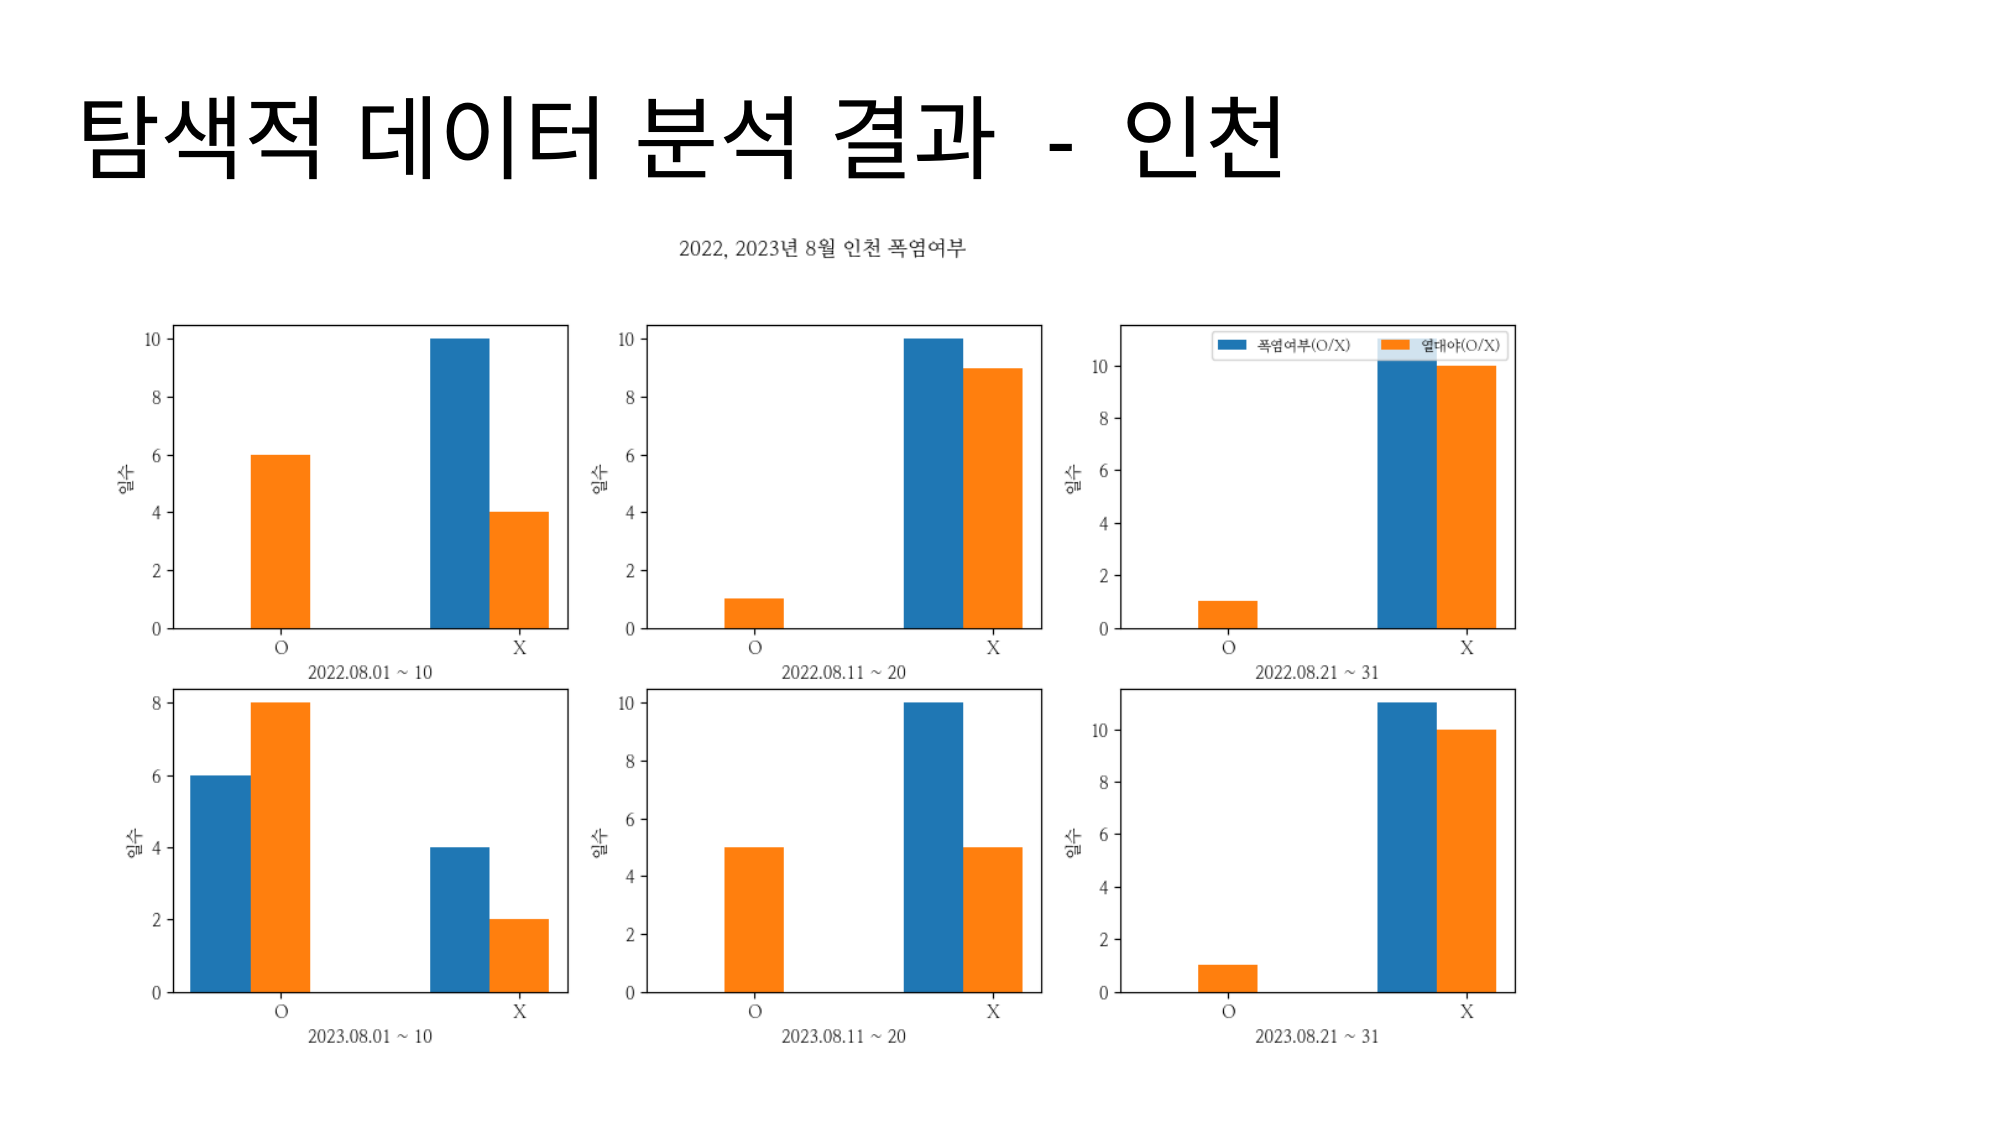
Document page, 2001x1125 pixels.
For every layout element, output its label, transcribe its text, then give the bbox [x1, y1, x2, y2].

title 탐색적 데이터 분석 결과 - 인천 [61, 33, 1787, 252]
picture [105, 226, 1526, 1059]
